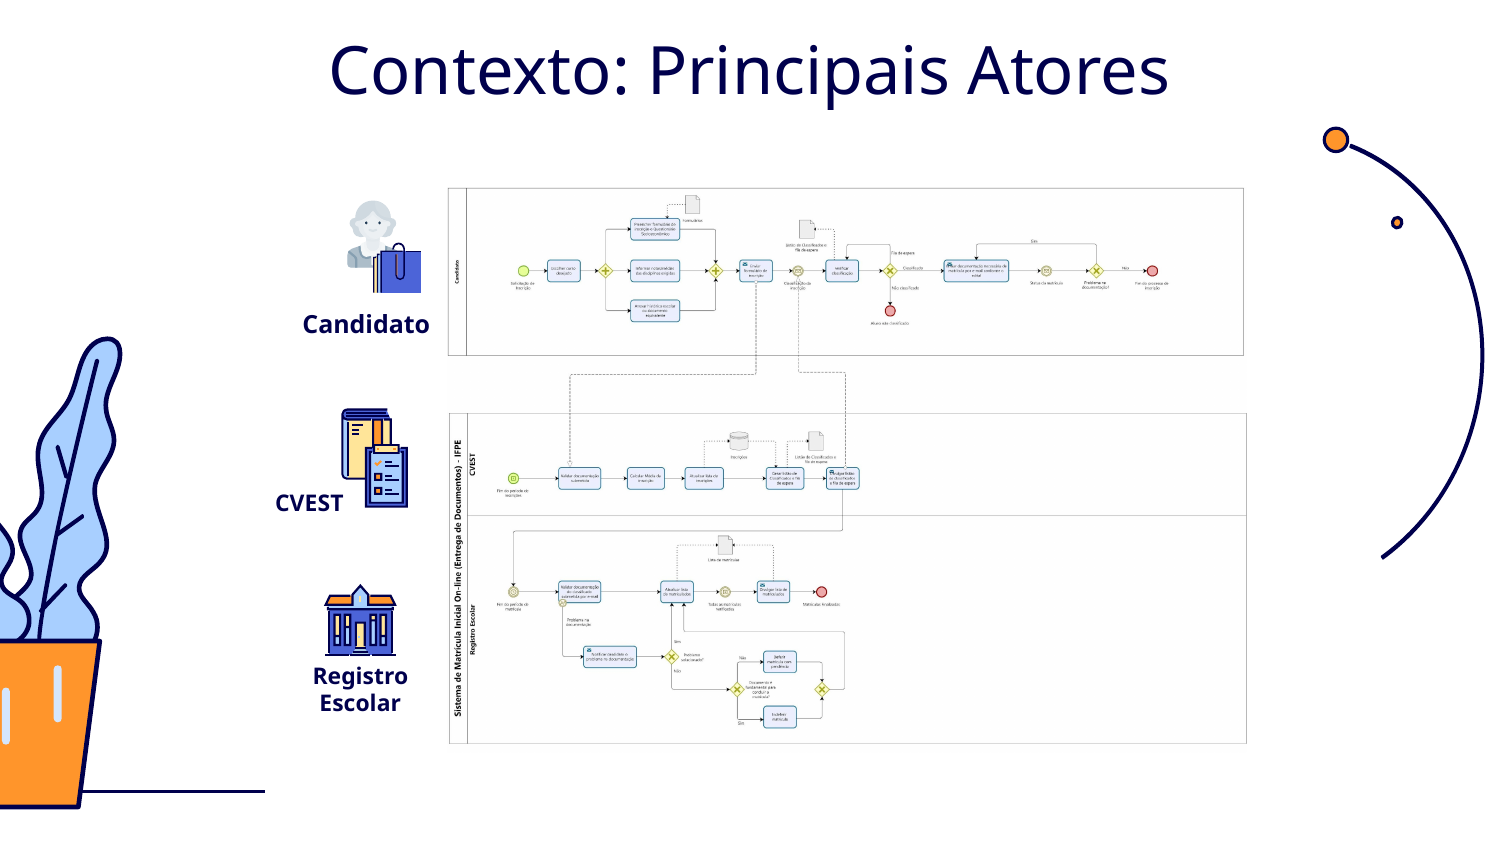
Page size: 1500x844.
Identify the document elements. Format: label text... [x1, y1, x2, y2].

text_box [372, 242, 421, 293]
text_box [341, 408, 393, 480]
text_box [364, 443, 408, 508]
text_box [323, 583, 398, 657]
text_box Contexto: Principais Atores [118, 12, 1382, 107]
picture [446, 187, 1247, 754]
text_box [347, 200, 399, 268]
text_box Registro Escolar [270, 663, 441, 715]
text_box Candidato [241, 297, 441, 349]
text_box CVEST [184, 476, 434, 529]
